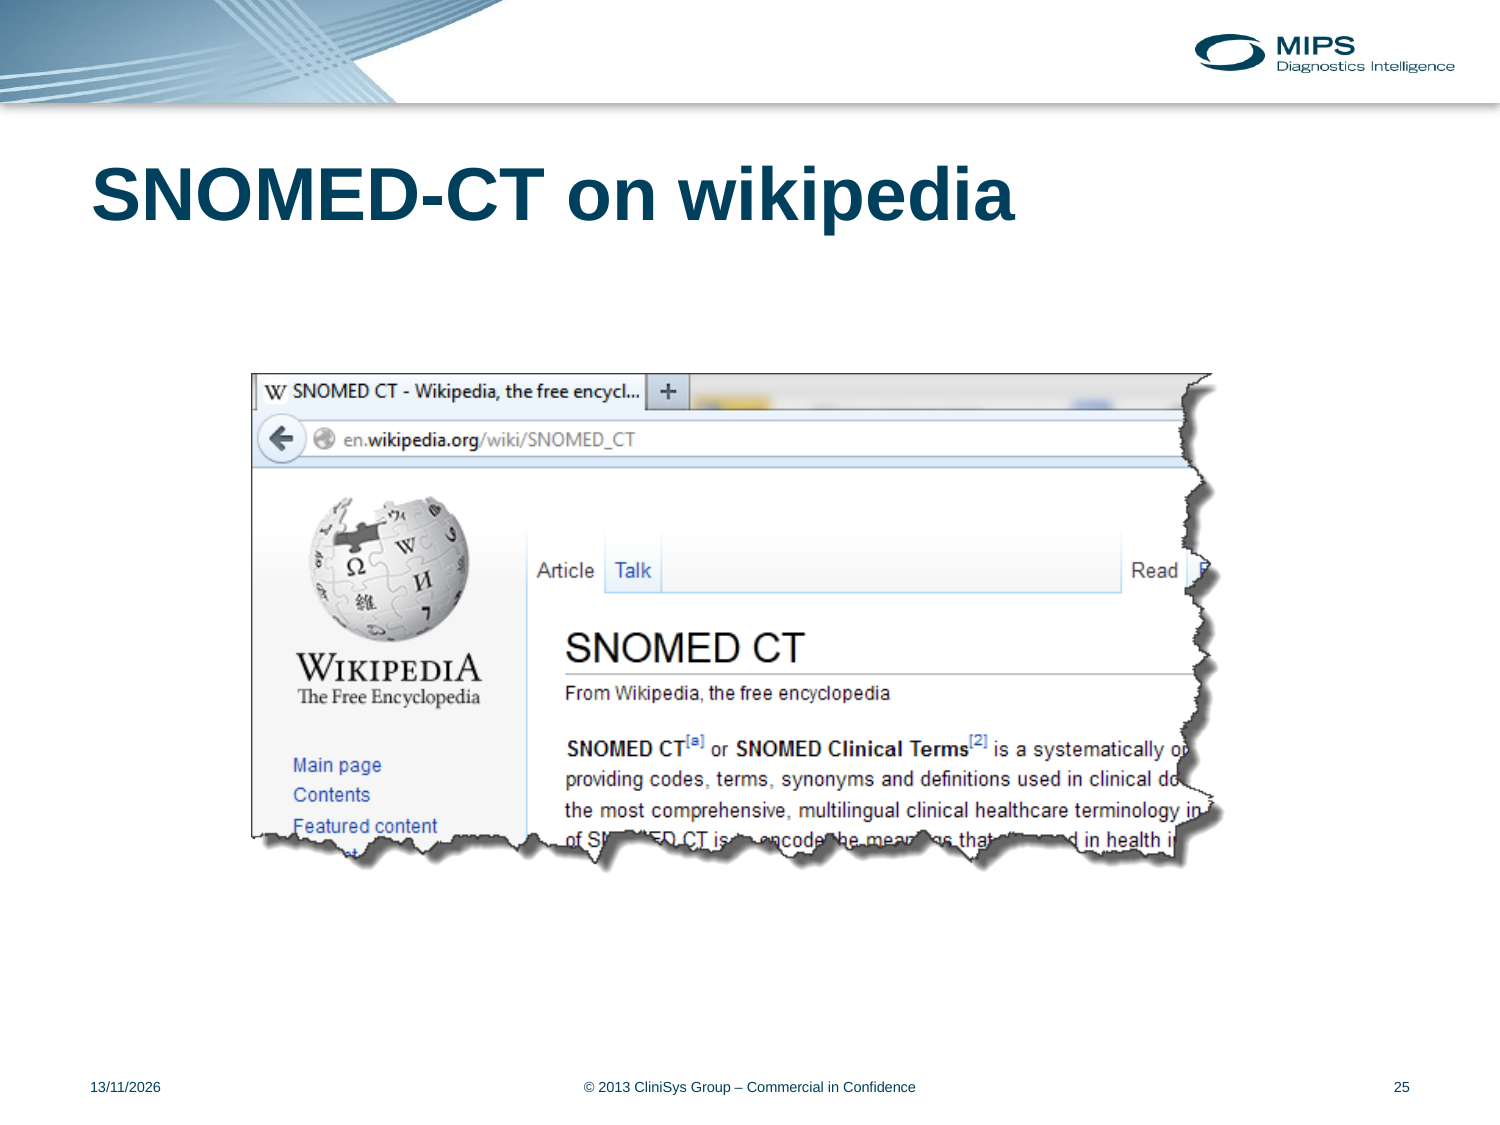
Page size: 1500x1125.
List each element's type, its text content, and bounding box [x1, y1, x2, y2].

title SNOMED-CT on wikipedia [76, 125, 1427, 256]
footer © 2013 CliniSys Group – Commercial in Confidence [512, 1024, 988, 1103]
picture [0, 0, 1500, 133]
slide_number 25 [1074, 1024, 1425, 1103]
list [251, 373, 1249, 899]
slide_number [75, 1024, 425, 1103]
